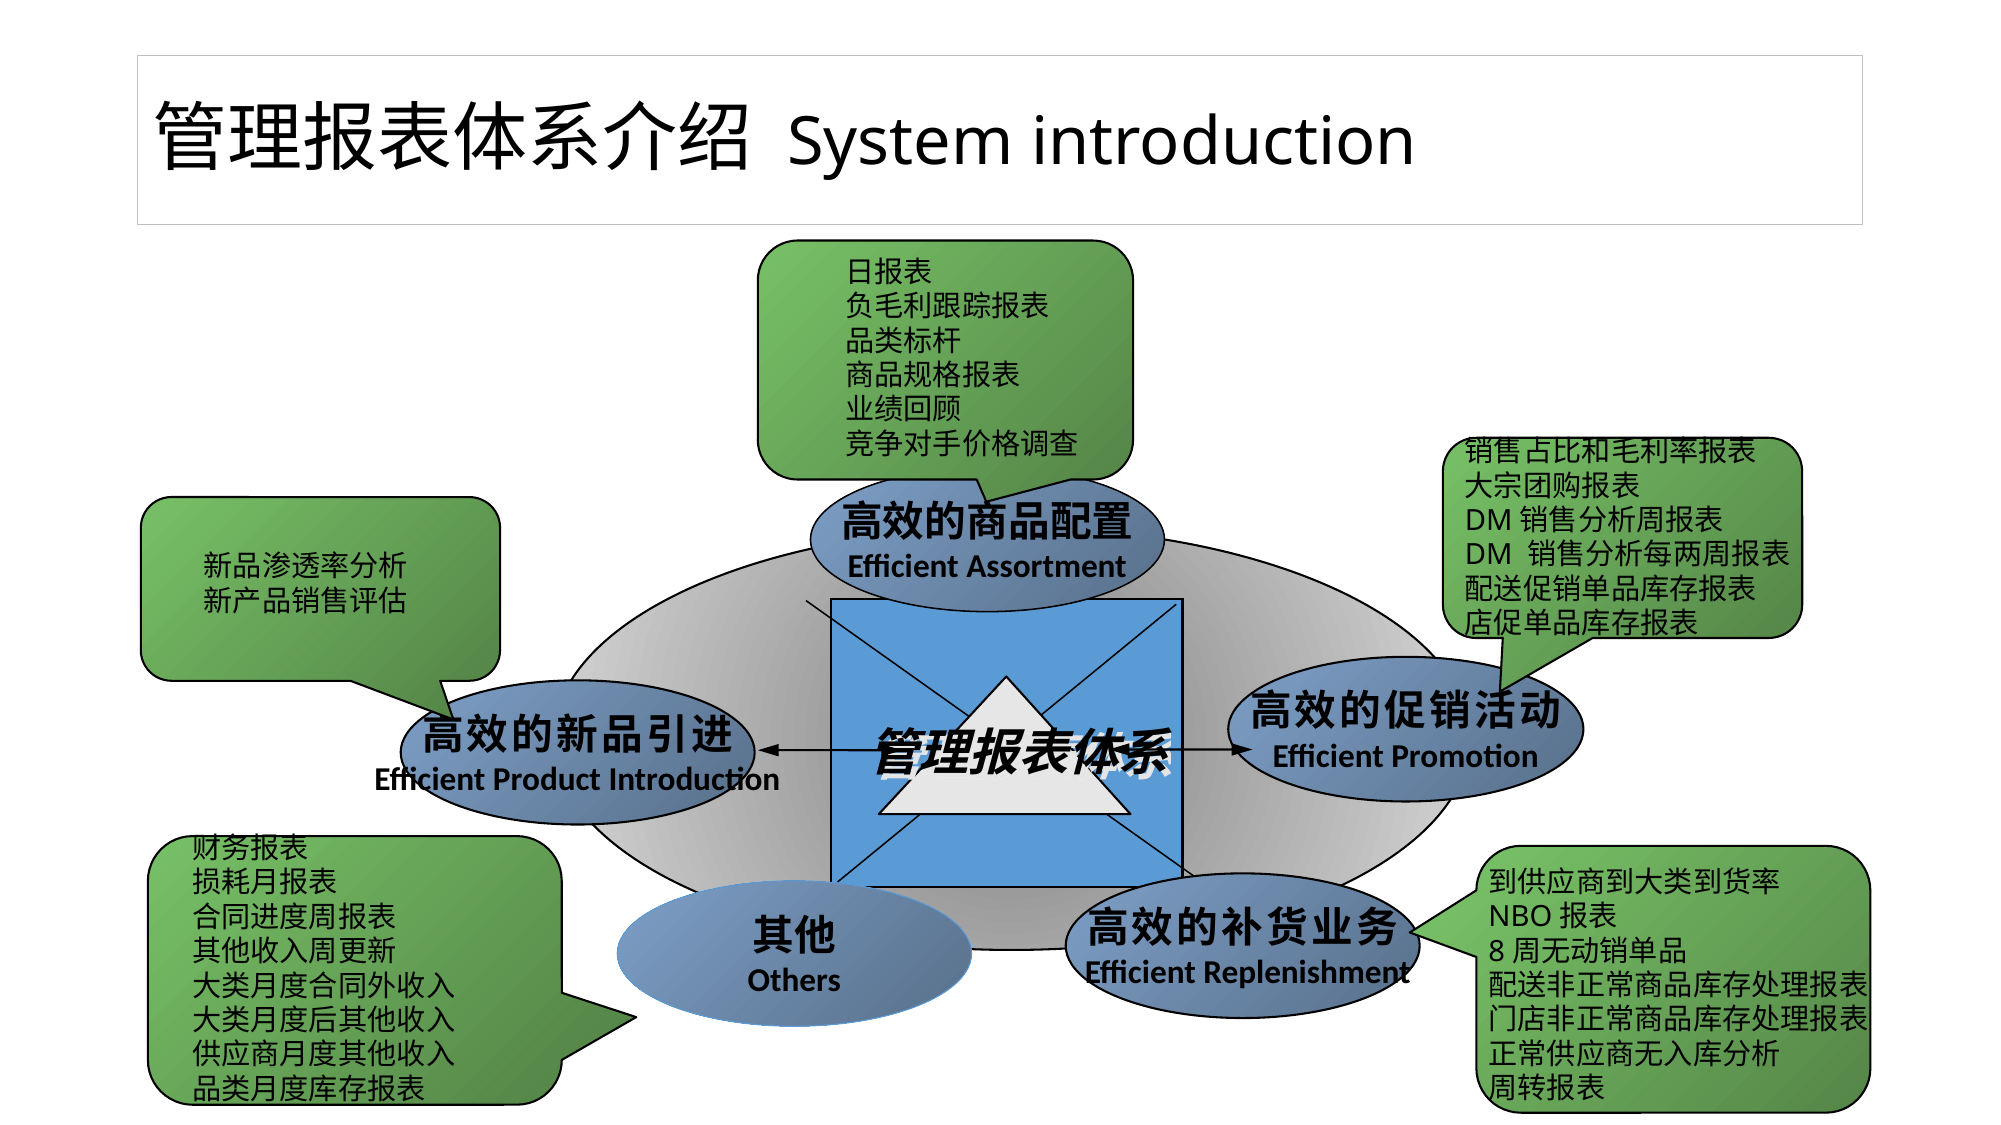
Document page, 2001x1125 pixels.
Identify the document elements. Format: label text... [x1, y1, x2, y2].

title 管理报表体系介绍 System introduction [137, 55, 1863, 225]
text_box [140, 240, 1883, 1117]
